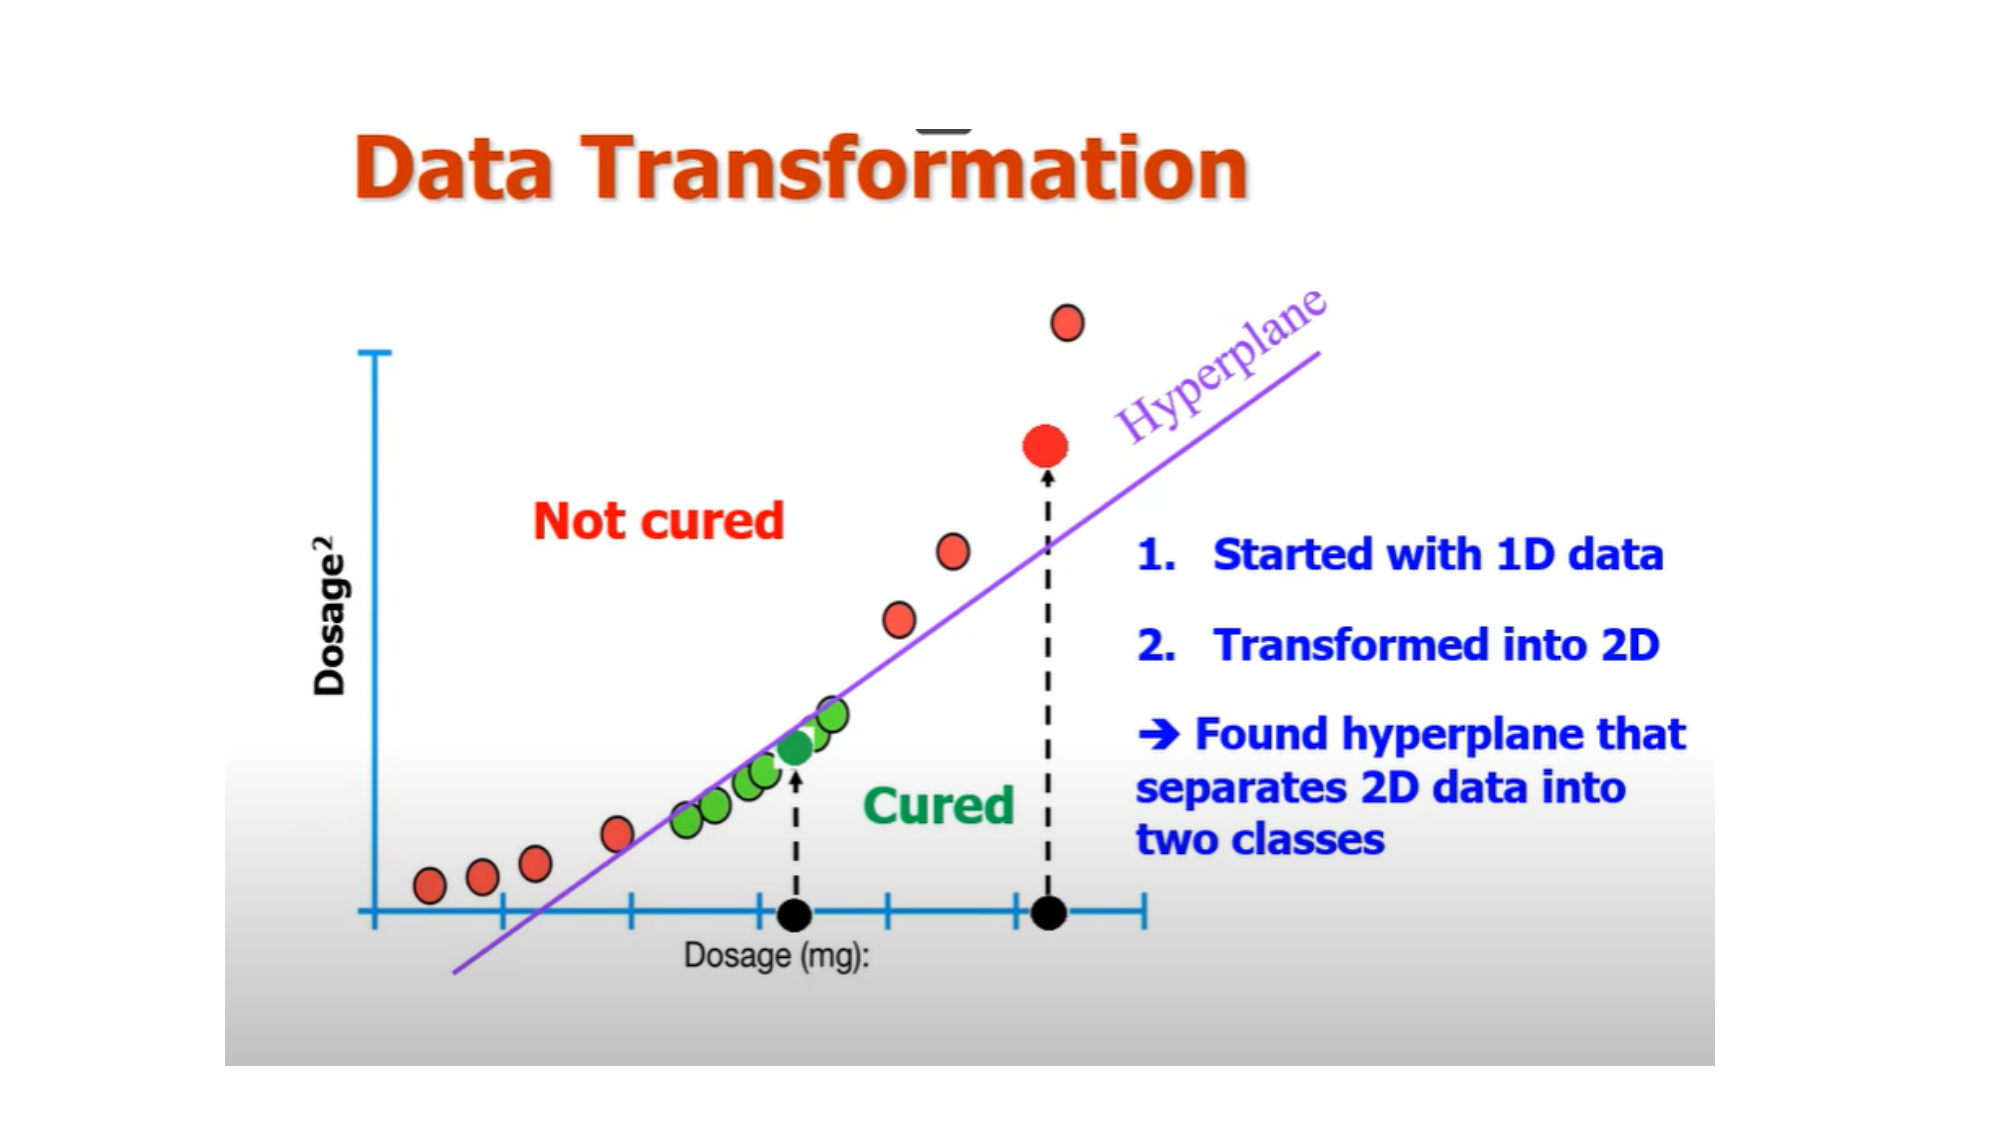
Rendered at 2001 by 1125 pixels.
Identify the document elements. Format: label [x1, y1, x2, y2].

list [225, 129, 1715, 1066]
